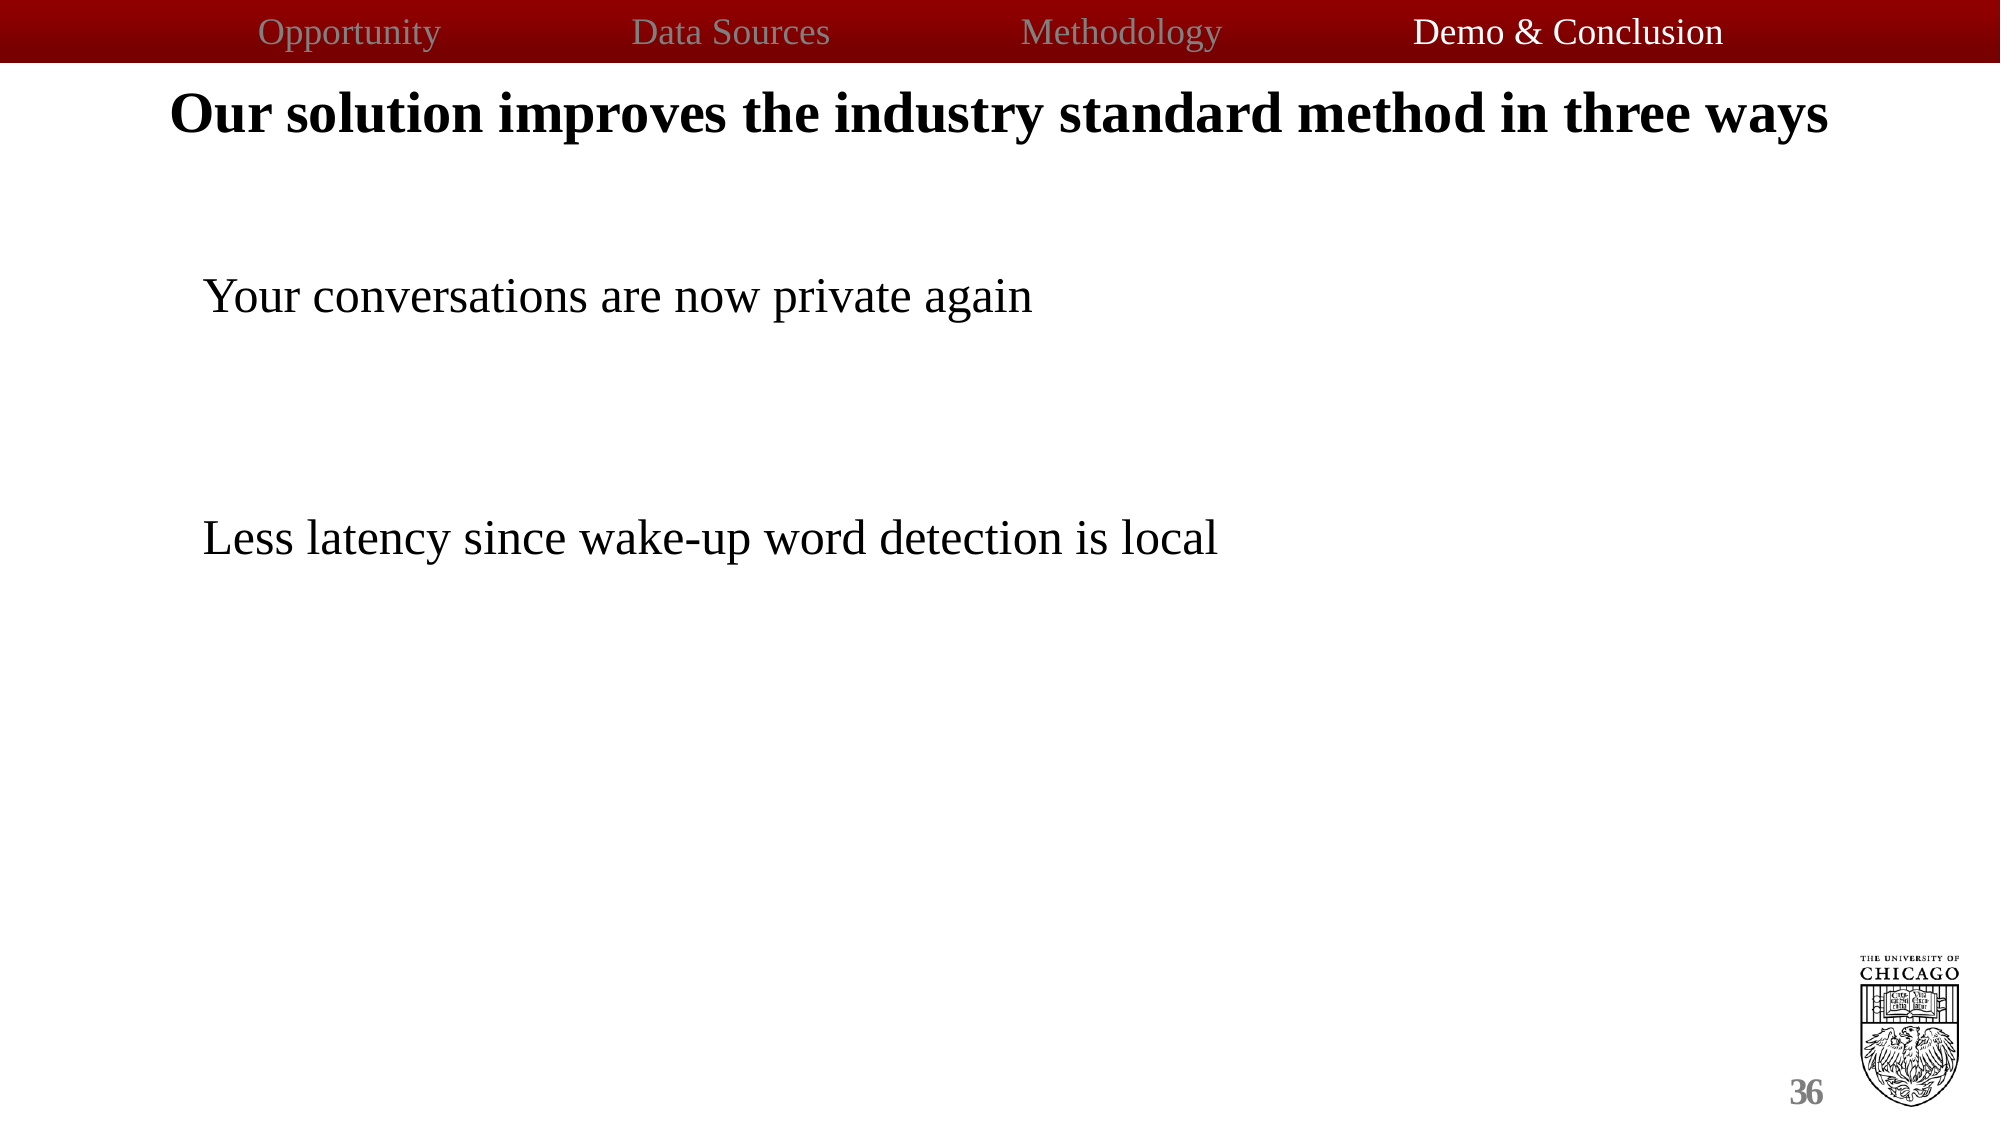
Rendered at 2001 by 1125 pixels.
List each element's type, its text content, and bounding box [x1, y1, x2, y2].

text_box 36 [1783, 1069, 1831, 1112]
picture [1853, 949, 1966, 1113]
text_box Opportunity Data Sources Methodology Demo & Conclusion​ [242, 0, 1806, 60]
text_box Your conversations are now private again [187, 254, 1792, 330]
text_box Our solution improves the industry standard method in three ways [107, 73, 1893, 145]
picture [0, 0, 2000, 63]
text_box Less latency since wake-up word detection is local [187, 496, 1792, 572]
